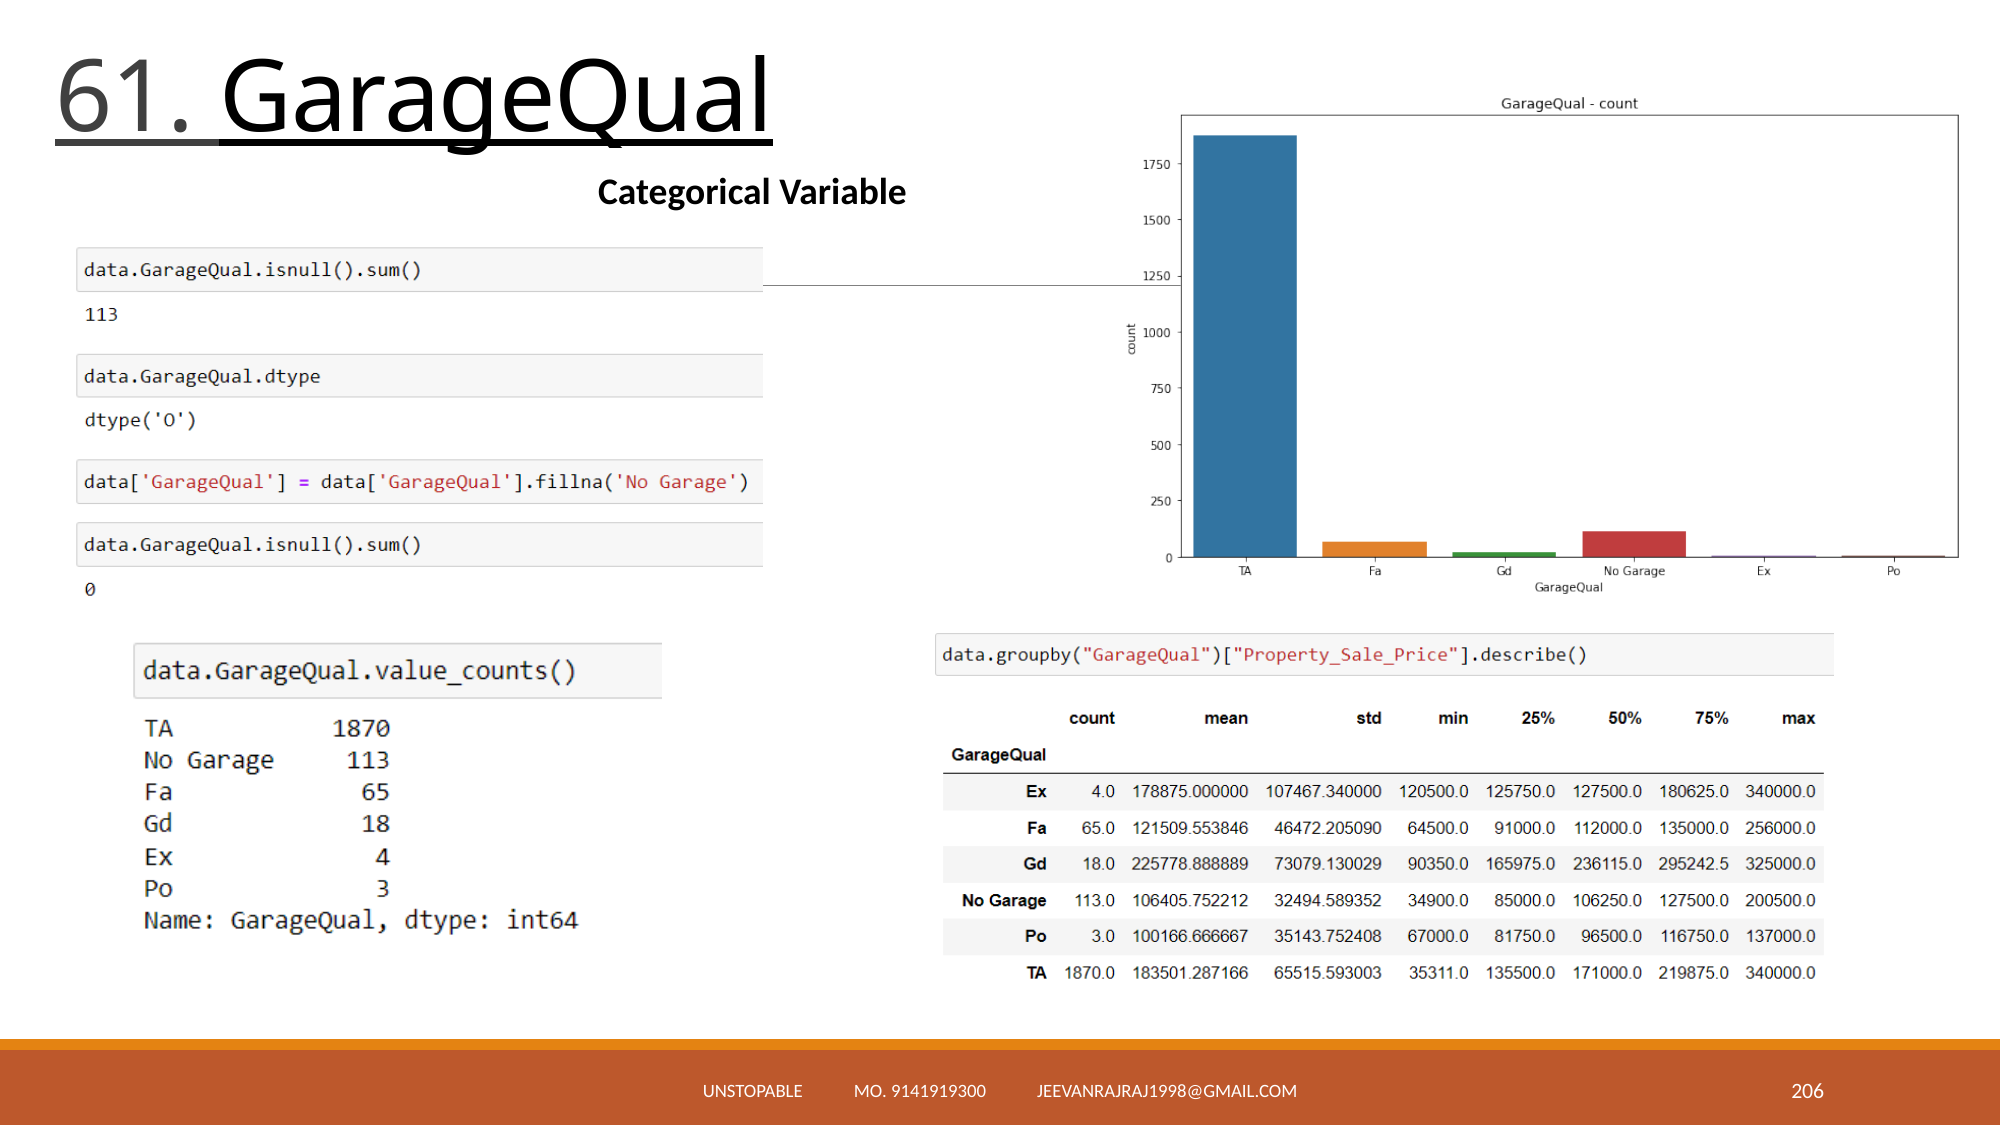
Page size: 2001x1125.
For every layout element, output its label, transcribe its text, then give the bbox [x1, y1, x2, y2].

title 61. GarageQual [40, 8, 1766, 160]
picture [930, 628, 1834, 998]
slide_number 206 [1624, 1059, 1840, 1120]
picture [1118, 89, 1966, 602]
footer unstopable Mo. 9141919300 jeevanrajraj1998@gmail.com [604, 1059, 1396, 1120]
picture [71, 241, 764, 602]
picture [119, 628, 663, 953]
text_box Categorical Variable [583, 159, 1115, 219]
